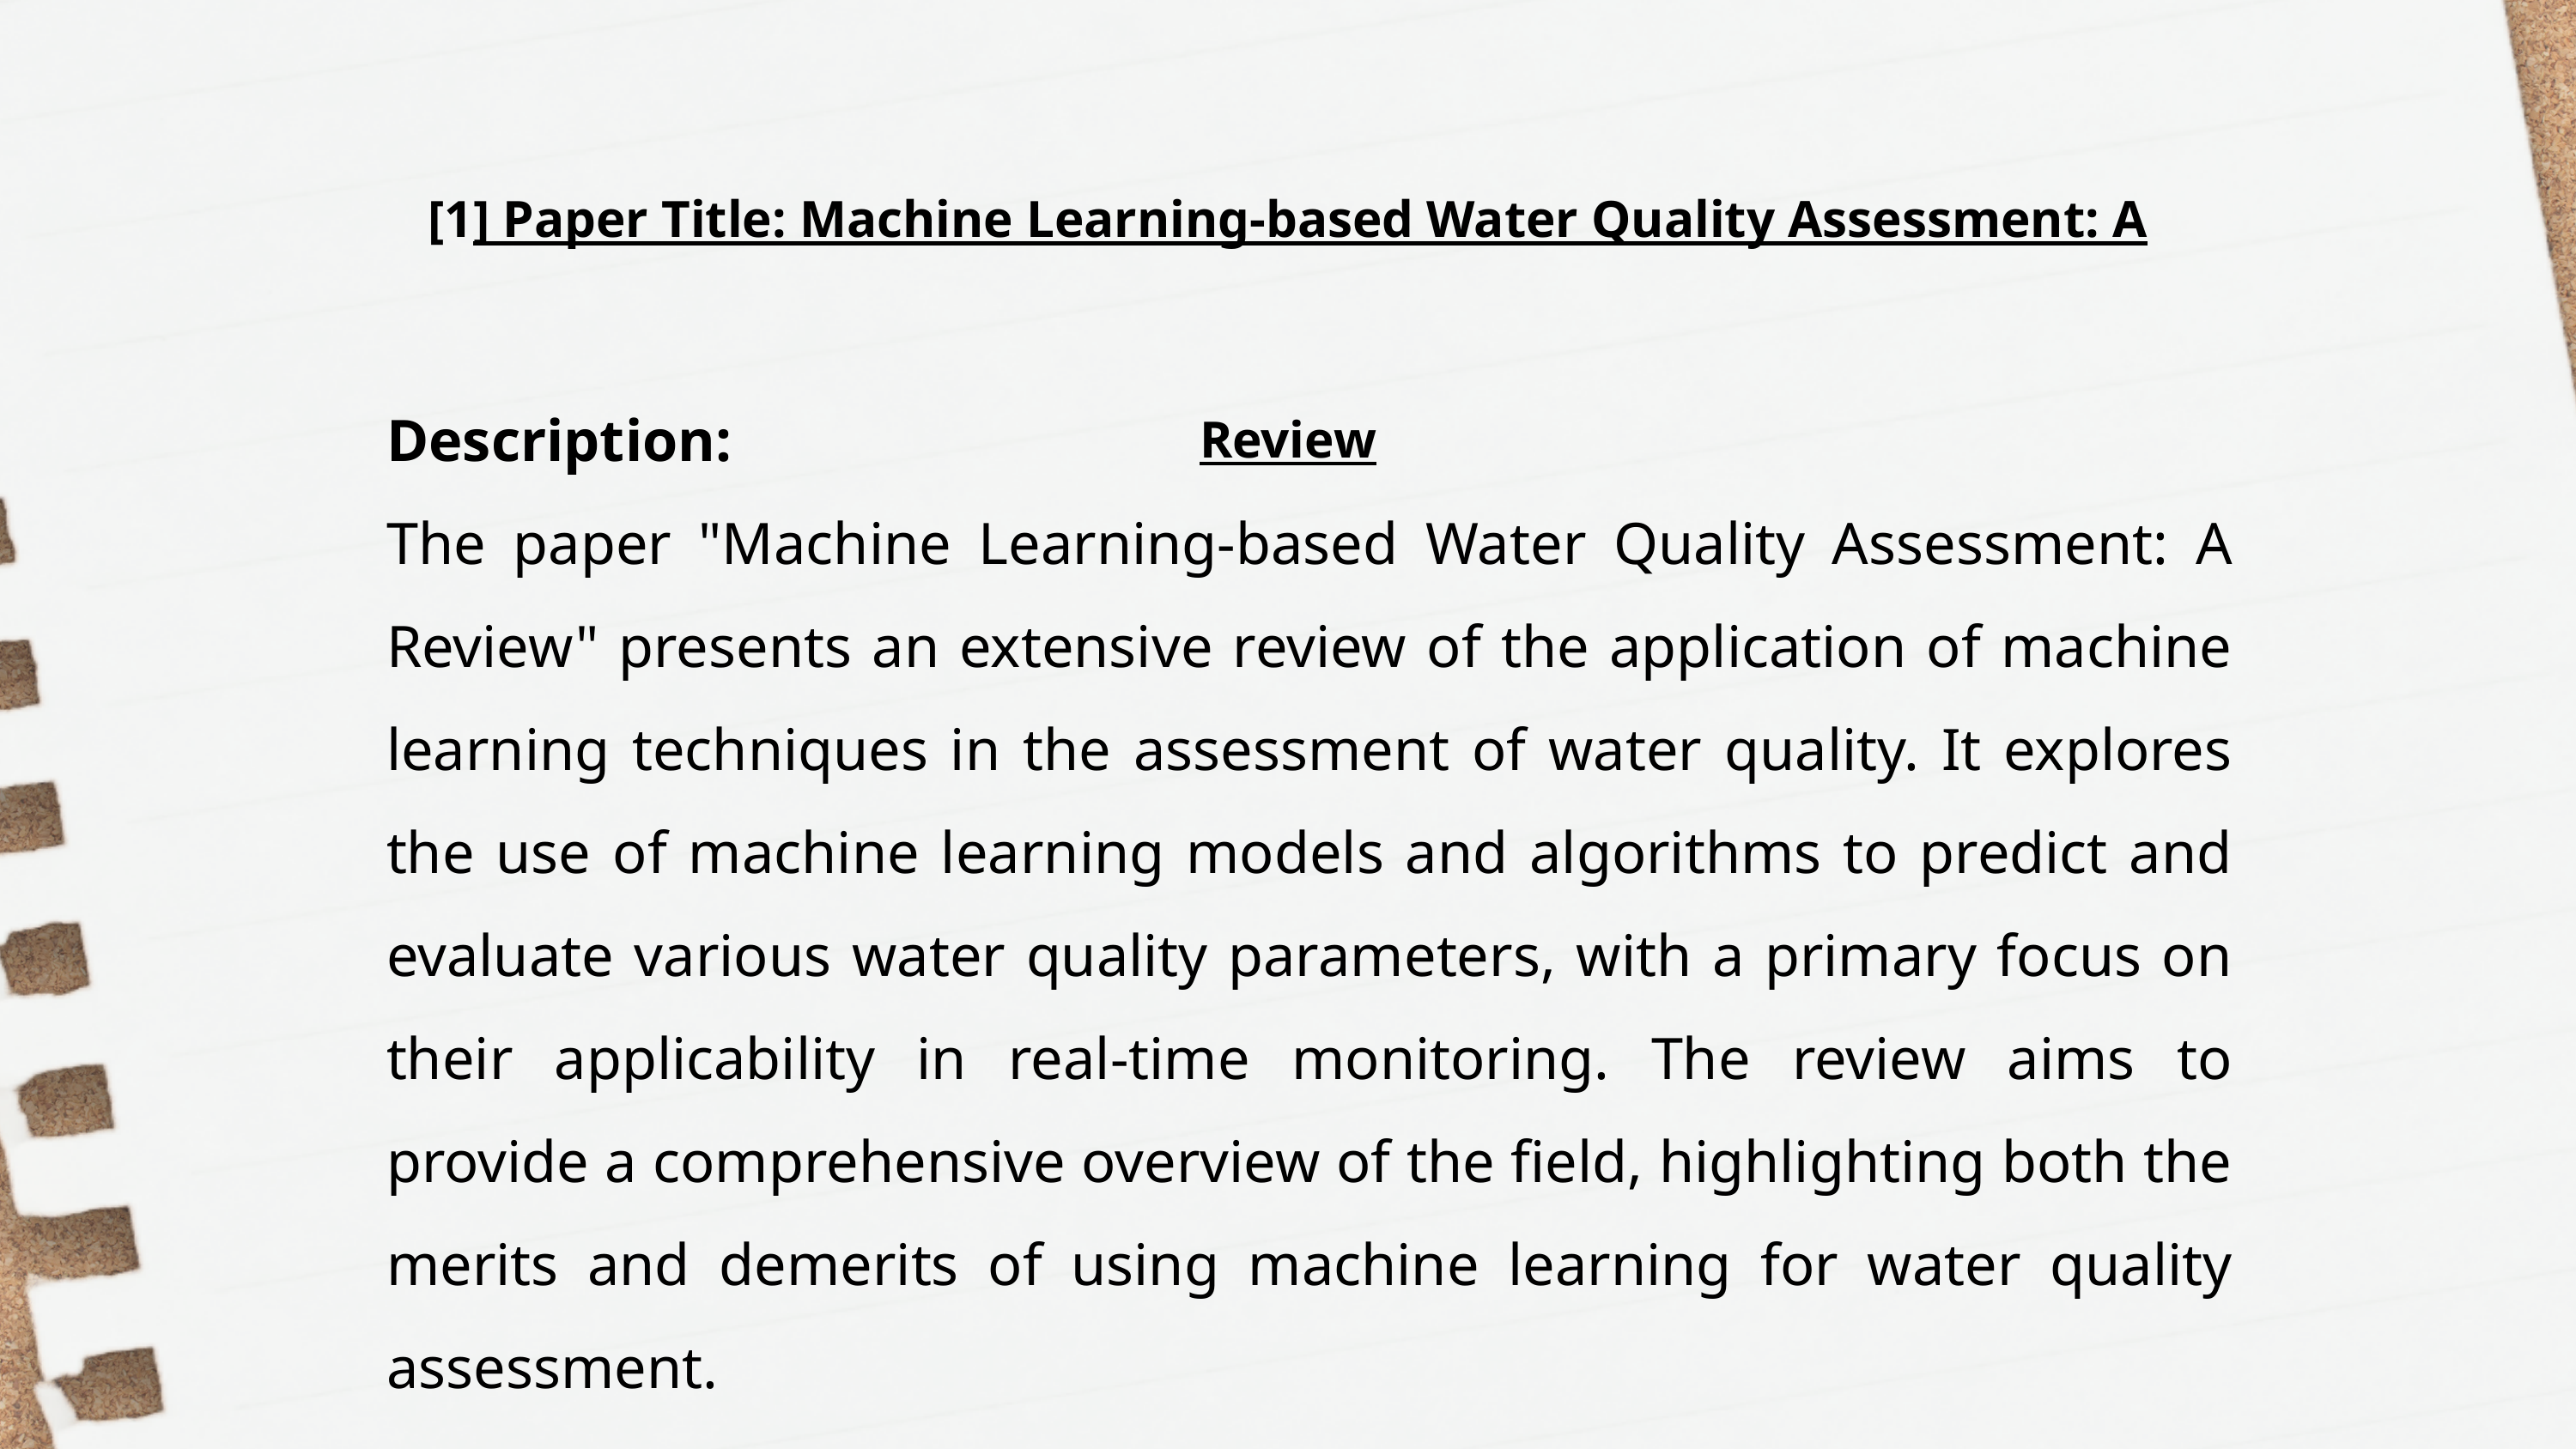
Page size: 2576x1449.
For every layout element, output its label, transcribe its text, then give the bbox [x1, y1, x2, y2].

text_box [0, 0, 2576, 1449]
text_box [1] Paper Title: Machine Learning-based Water Quality Assessment: A Review [346, 27, 2229, 909]
text_box [556, 1061, 900, 1132]
text_box Description: The paper "Machine Learning-based Water Quality Assessment: A Review" presents an extensive review of the application of machine learning techniques in the assessment of water quality. It explores the use of machine learning models and algorithms to predict and evaluate various water quality parameters, with a primary focus on their applicability in real-time monitoring. The review aims to provide a comprehensive overview of the field, highlighting both the merits and demerits of using machine learning for water quality assessment. [386, 370, 2235, 1400]
